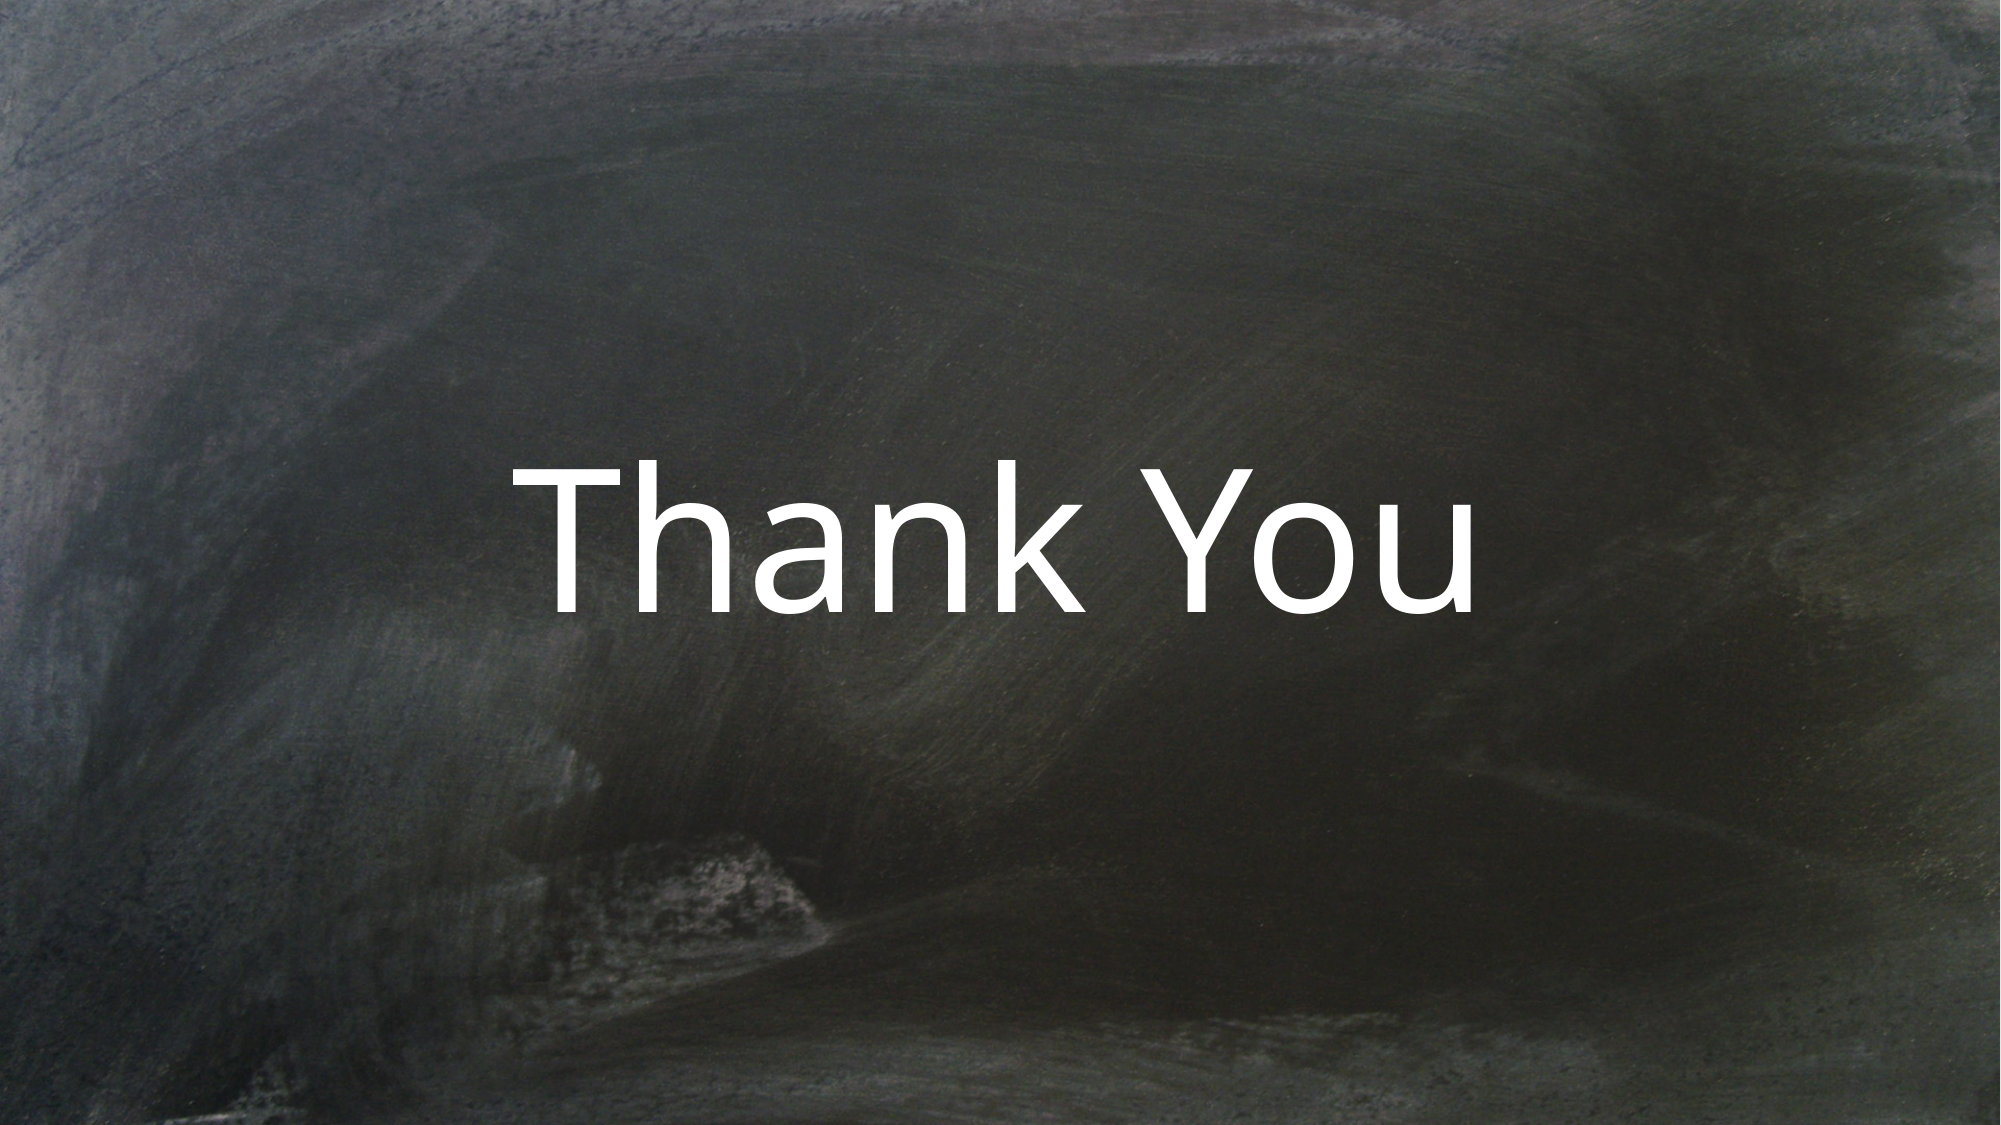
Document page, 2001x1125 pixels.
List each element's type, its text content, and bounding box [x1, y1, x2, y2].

list Thank You [96, 143, 1904, 923]
picture [0, 0, 2001, 1125]
